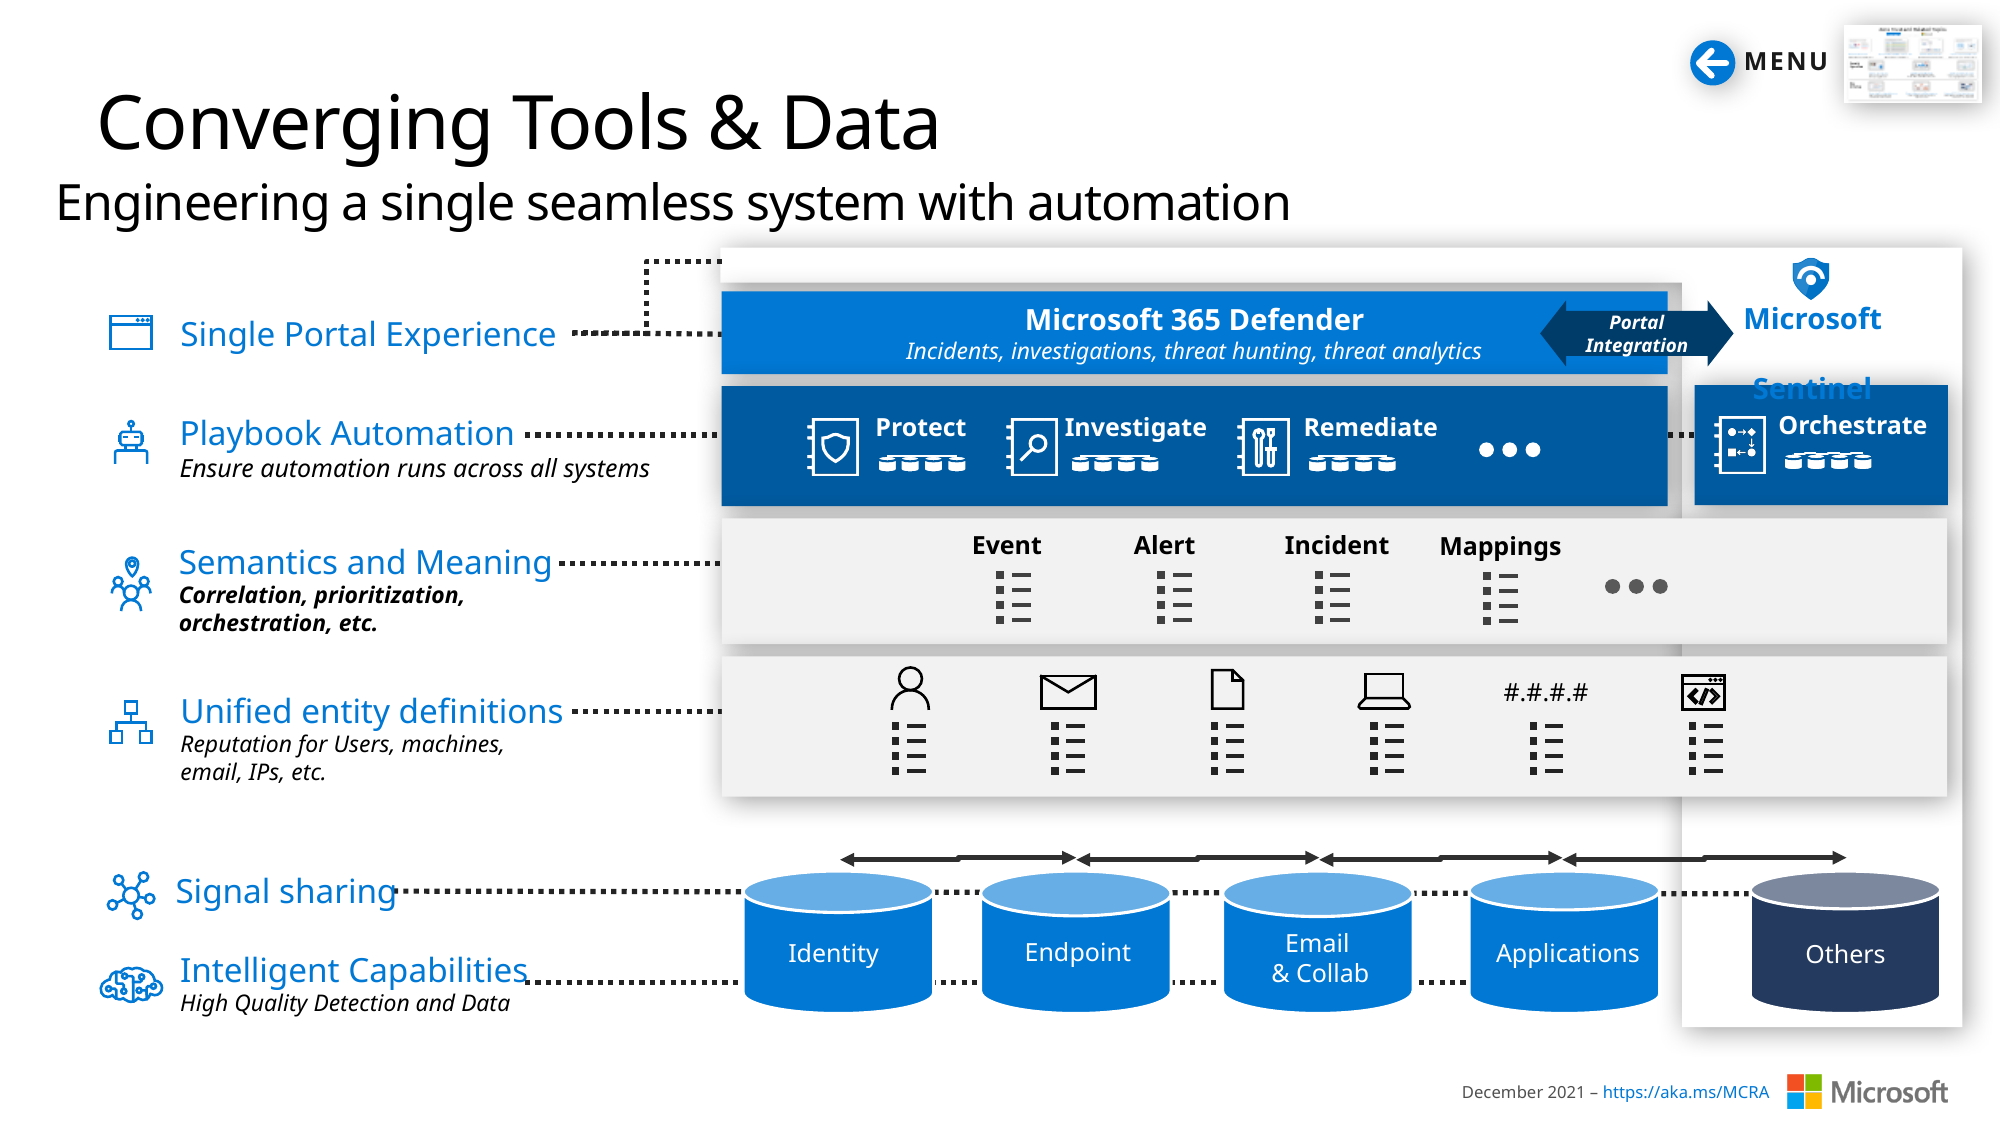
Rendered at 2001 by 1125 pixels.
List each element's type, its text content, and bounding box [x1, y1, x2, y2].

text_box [99, 911, 732, 1054]
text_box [1727, 256, 1898, 380]
text_box Engineering a single seamless system with automation [55, 163, 1307, 239]
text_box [1222, 870, 1414, 1014]
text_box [1689, 40, 1736, 86]
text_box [1713, 409, 1922, 474]
text_box December 2021 – https://aka.ms/MCRA [1363, 1074, 1785, 1110]
title Converging Tools & Data [96, 75, 957, 163]
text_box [110, 666, 604, 808]
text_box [721, 656, 1948, 797]
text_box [1414, 890, 1468, 895]
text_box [721, 385, 1949, 507]
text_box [1660, 890, 1749, 895]
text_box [980, 870, 1172, 1014]
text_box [1172, 890, 1222, 895]
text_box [110, 265, 573, 401]
text_box [720, 247, 1963, 386]
picture [1787, 1073, 1948, 1109]
text_box [1681, 803, 1963, 1028]
text_box Menu [1713, 30, 1835, 91]
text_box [111, 525, 670, 652]
text_box Portal Integration [1539, 299, 1727, 368]
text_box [742, 870, 934, 1014]
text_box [114, 384, 669, 511]
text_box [1749, 870, 1941, 1014]
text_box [721, 518, 1948, 645]
picture [1844, 25, 1982, 103]
text_box Microsoft 365 Defender Incidents, investigations, threat hunting, threat analytics [721, 290, 1668, 375]
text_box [590, 890, 742, 895]
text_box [934, 890, 980, 895]
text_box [107, 853, 590, 911]
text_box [571, 261, 722, 332]
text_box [1468, 870, 1660, 1014]
